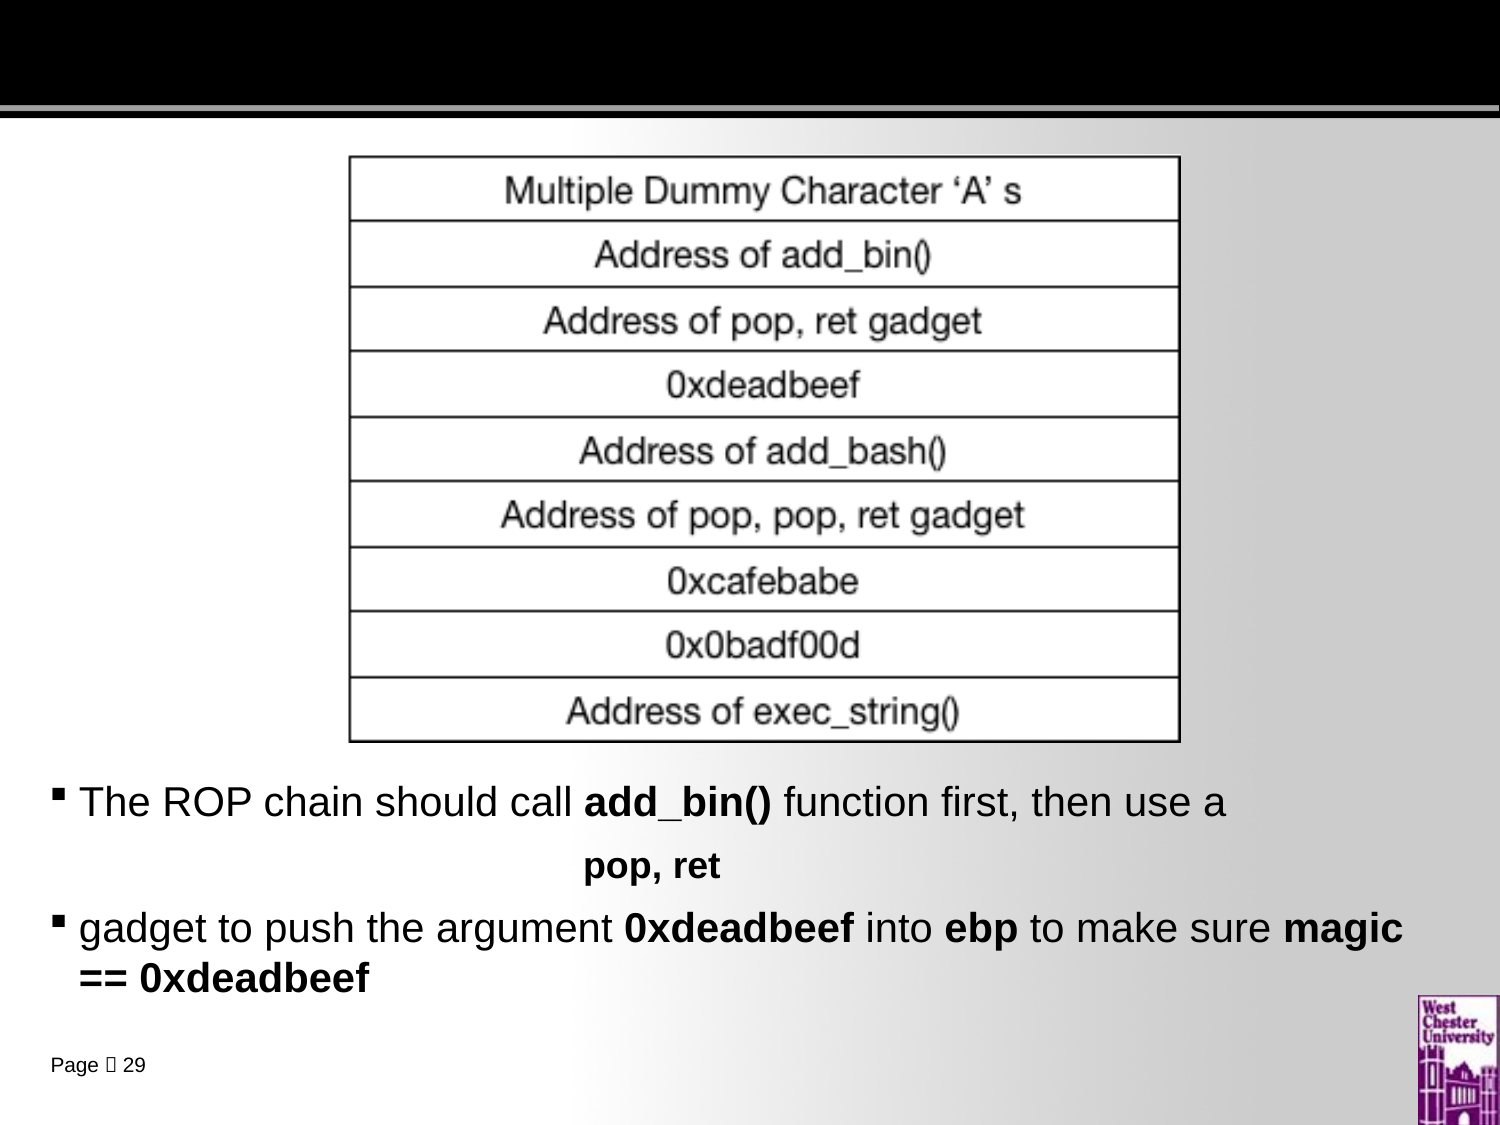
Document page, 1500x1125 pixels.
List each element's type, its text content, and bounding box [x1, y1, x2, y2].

list The ROP chain should call add_bin() function first, then use a pop, ret gadget to push the argument 0xdeadbeef into ebp to make sure magic == 0xdeadbeef [49, 774, 1448, 1015]
picture [0, 0, 1500, 1125]
